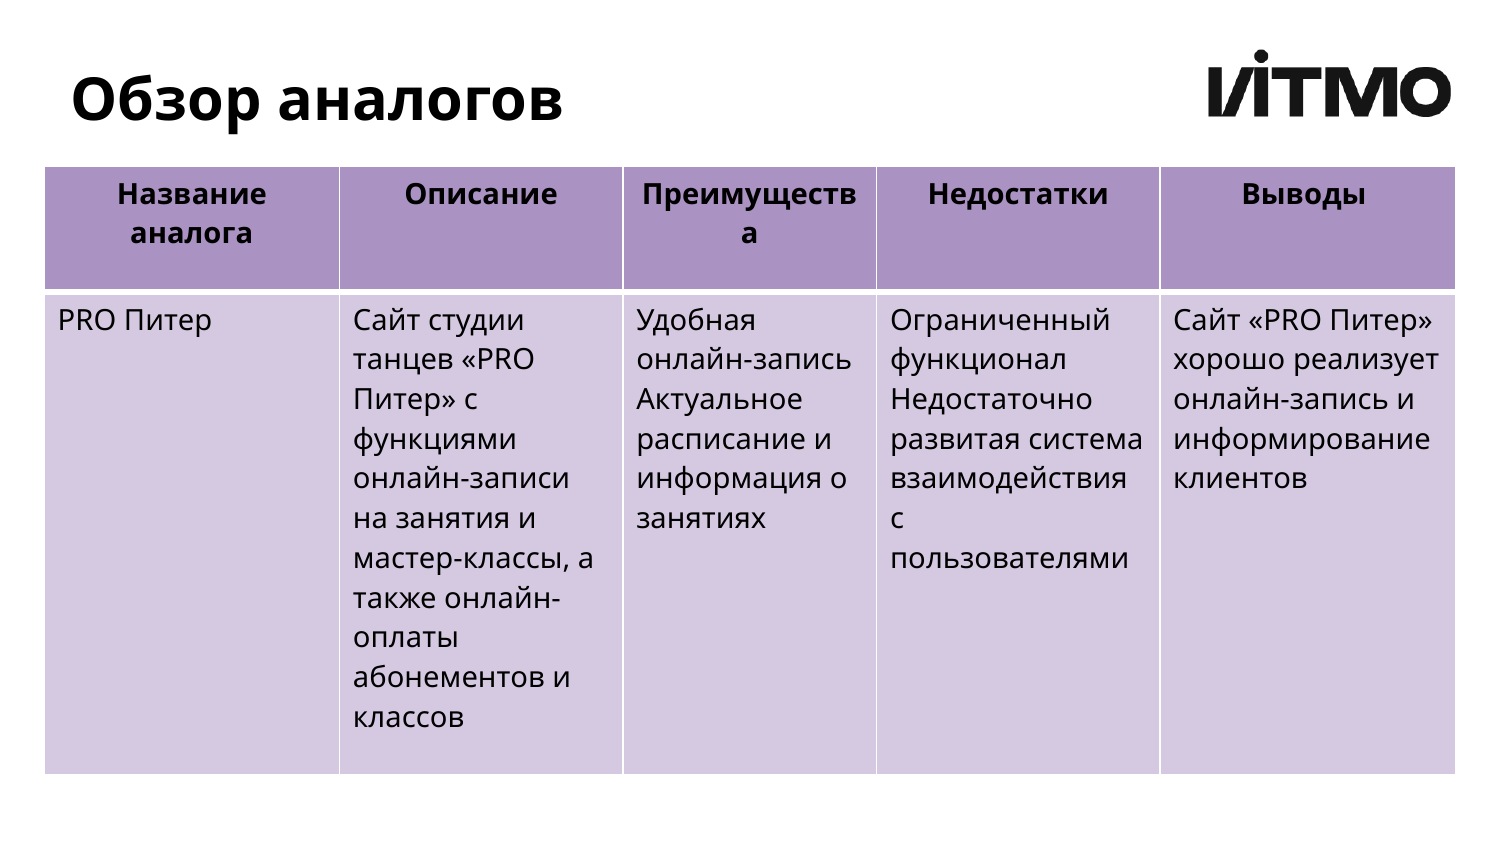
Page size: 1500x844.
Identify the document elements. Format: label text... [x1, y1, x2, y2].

table_header Выводы [1161, 167, 1455, 289]
table_cell Сайт студии танцев «PRO Питер» с функциями онлайн-записи на занятия и мастер-классы, а также онлайн-оплаты абонементов и классов [340, 295, 622, 774]
picture [0, 0, 1500, 844]
table_header Описание [340, 167, 622, 289]
table_header Преимущества [624, 167, 876, 289]
table_header Название аналога [45, 167, 339, 289]
table_cell PRO Питер [45, 295, 339, 774]
table_cell Сайт «PRO Питер» хорошо реализует онлайн-запись и информирование клиентов [1161, 295, 1455, 774]
table_header Недостатки [877, 167, 1159, 289]
table_cell Ограниченный функционал Недостаточно развитая система взаимодействия с пользователями [877, 295, 1159, 774]
title Обзор аналогов [55, 53, 1088, 140]
table_cell Удобная онлайн-запись Актуальное расписание и информация о занятиях [624, 295, 876, 774]
